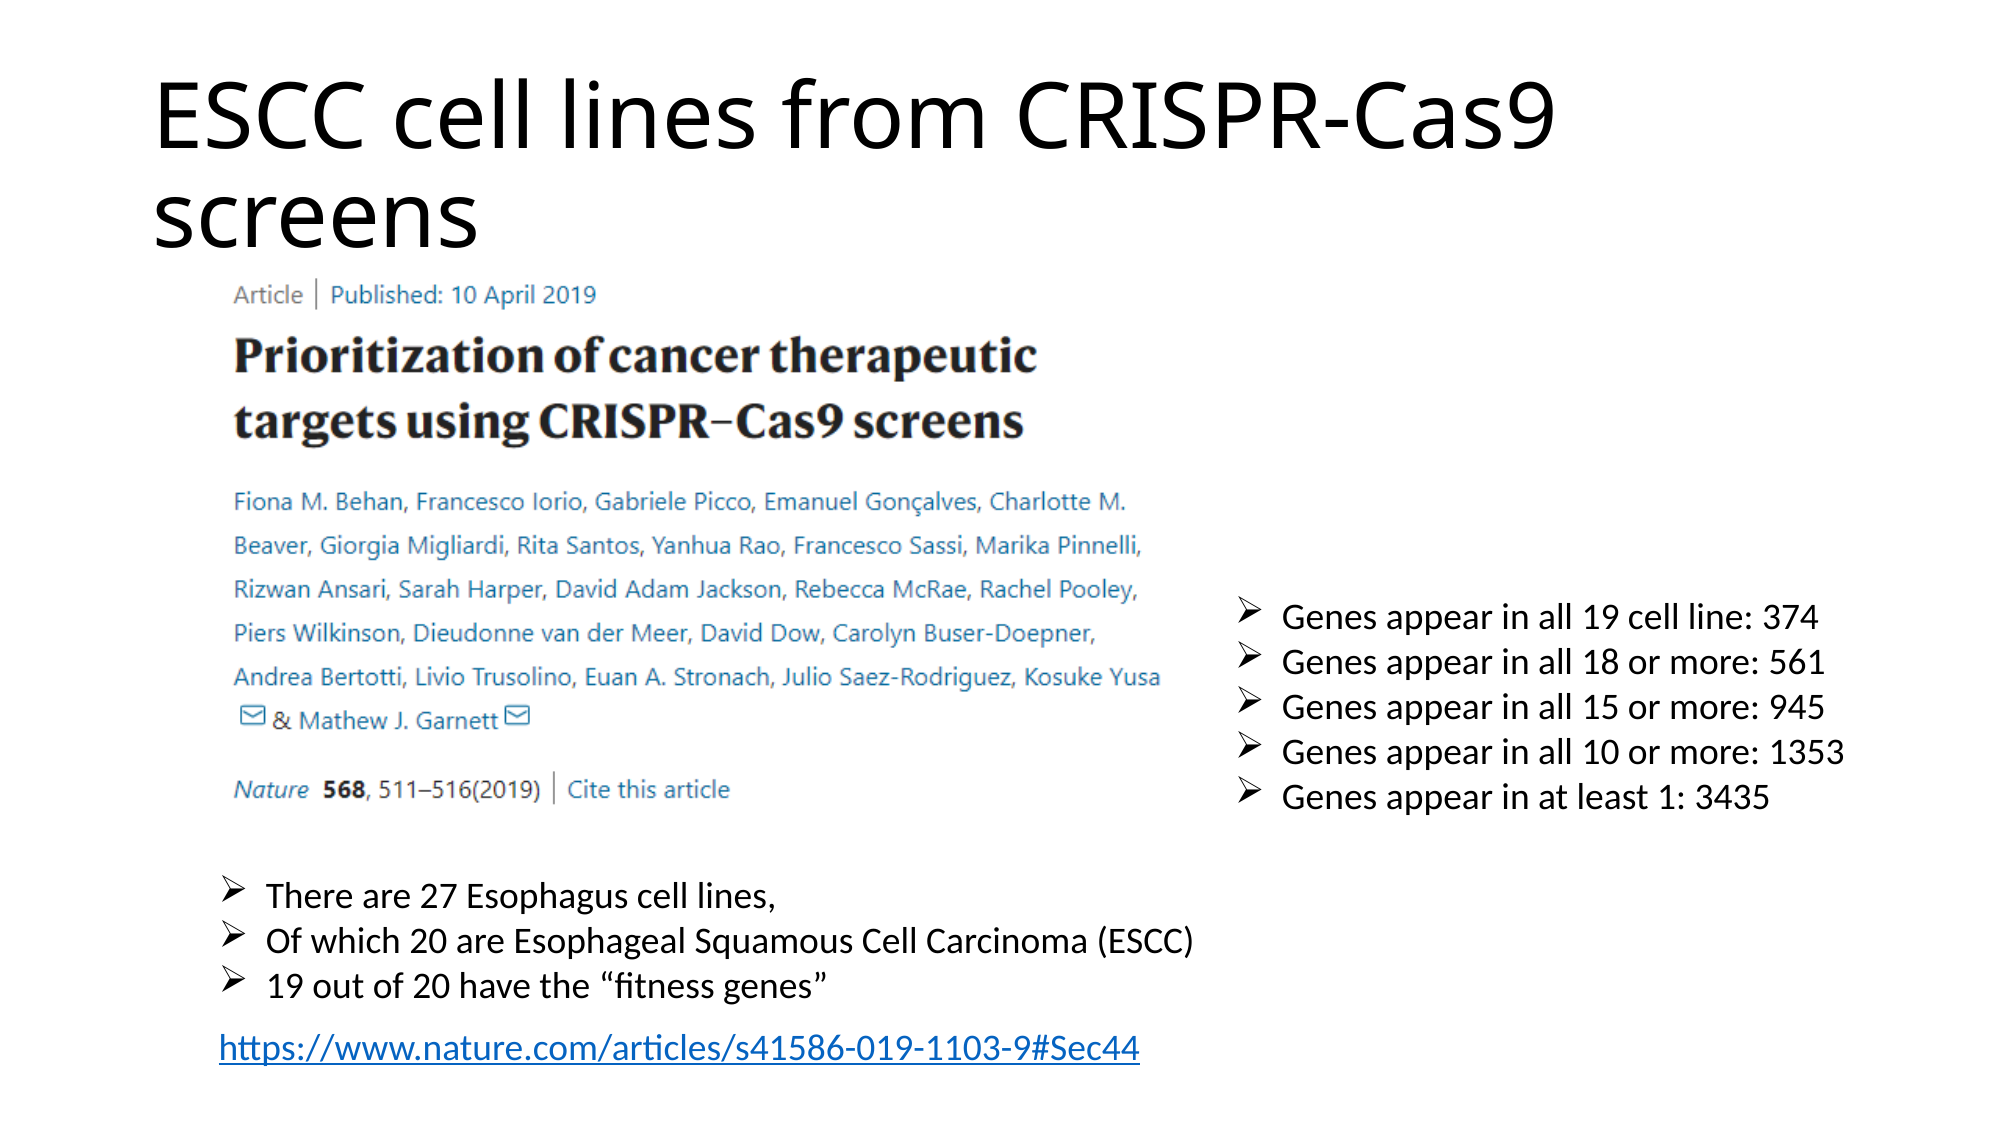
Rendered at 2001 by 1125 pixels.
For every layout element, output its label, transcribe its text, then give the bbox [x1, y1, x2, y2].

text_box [198, 277, 1217, 1077]
title ESCC cell lines from CRISPR-Cas9 screens [137, 59, 1863, 278]
text_box Genes appear in all 19 cell line: 374 Genes appear in all 18 or more: 561 Genes appear in all 15 or more: 945 Genes appear in all 10 or more: 1353 Genes appear in at least 1: 3435 [1220, 584, 1861, 825]
